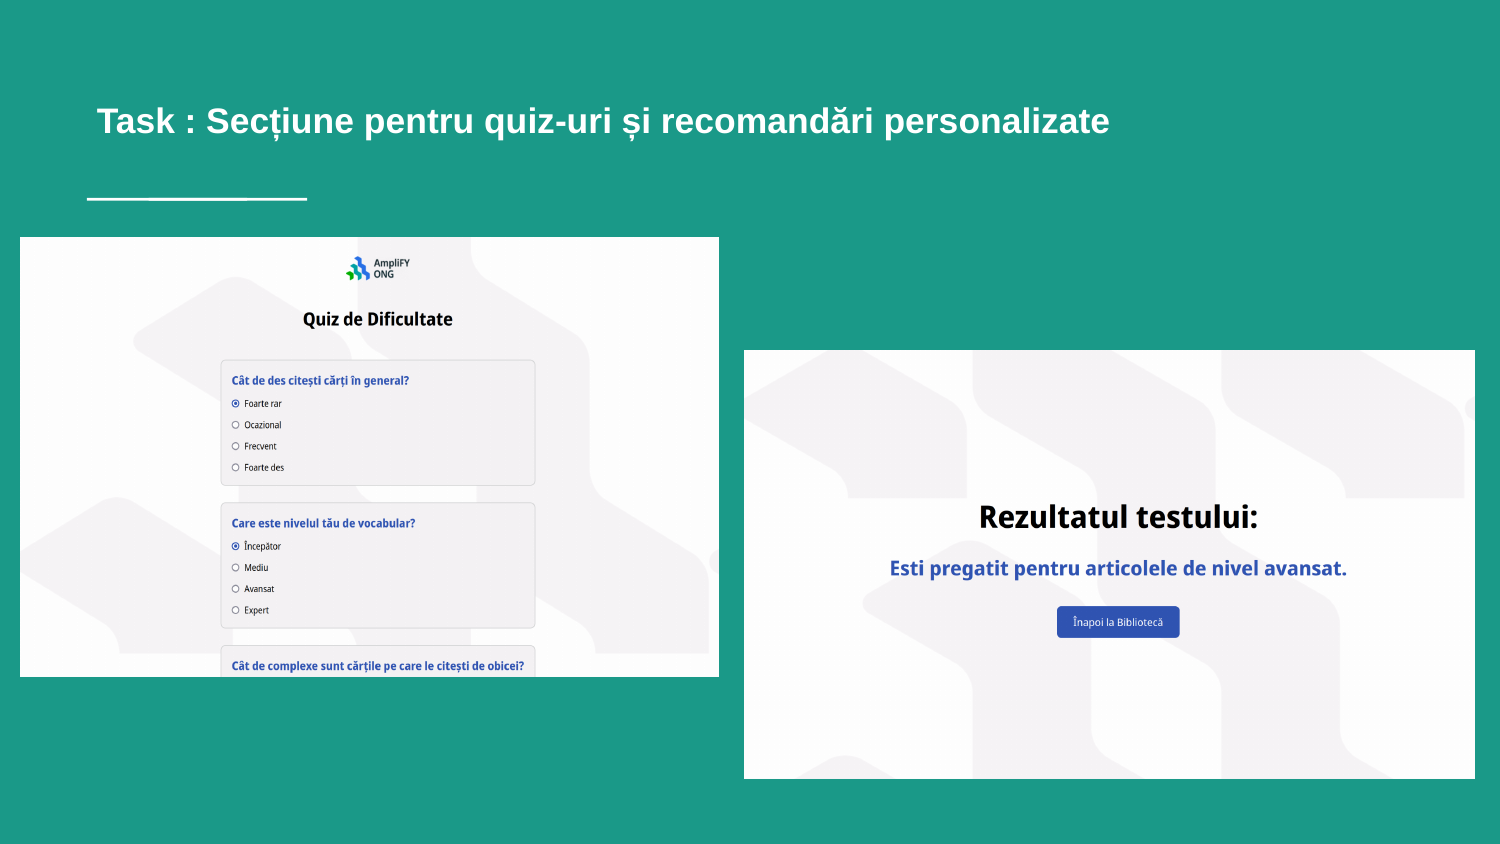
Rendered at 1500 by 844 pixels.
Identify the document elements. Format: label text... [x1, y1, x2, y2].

picture [20, 237, 720, 678]
title Task : Secțiune pentru quiz-uri și recomandări personalizate [81, 76, 1344, 326]
picture [743, 349, 1476, 779]
